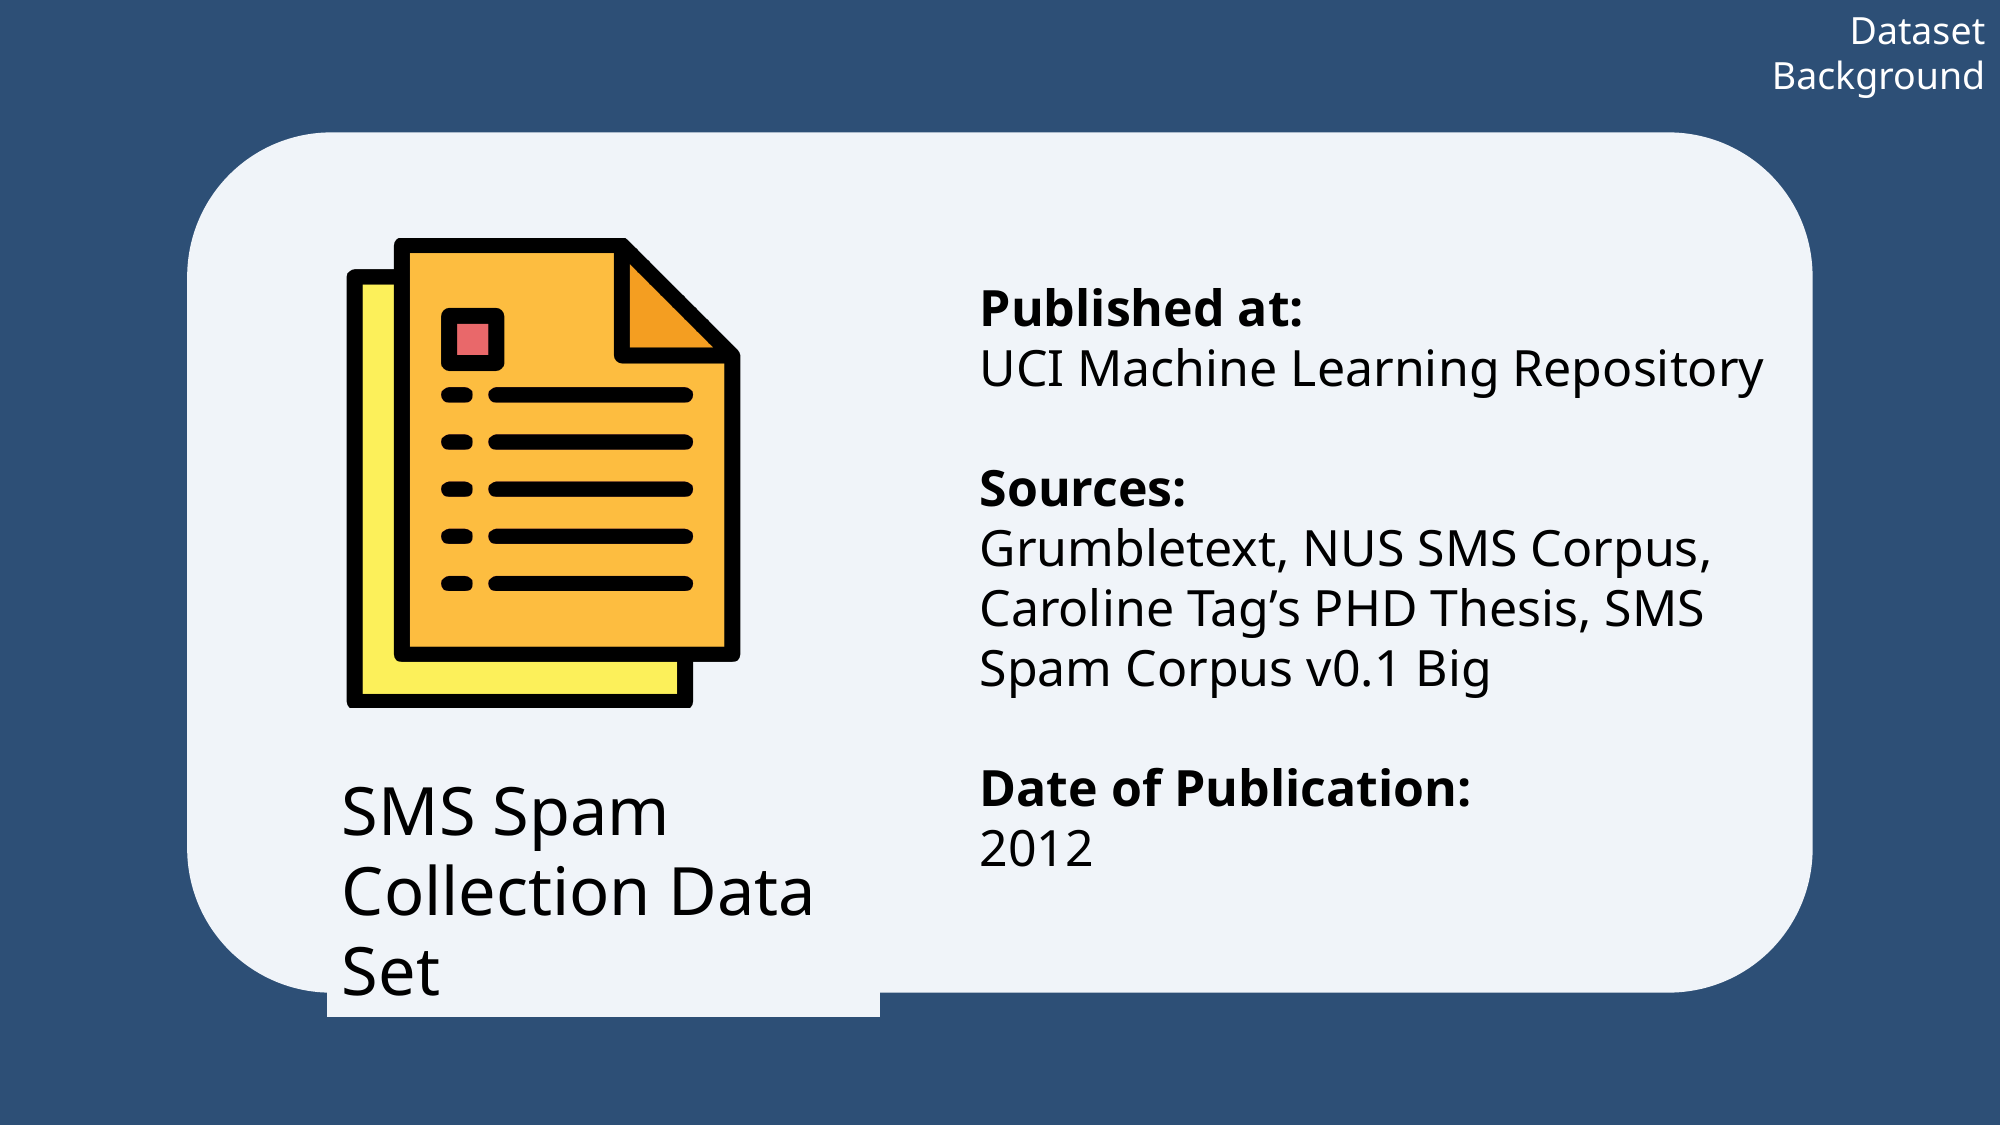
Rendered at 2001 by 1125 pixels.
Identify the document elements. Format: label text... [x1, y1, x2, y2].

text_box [188, 133, 1812, 992]
text_box Dataset Background [1663, 0, 2000, 105]
